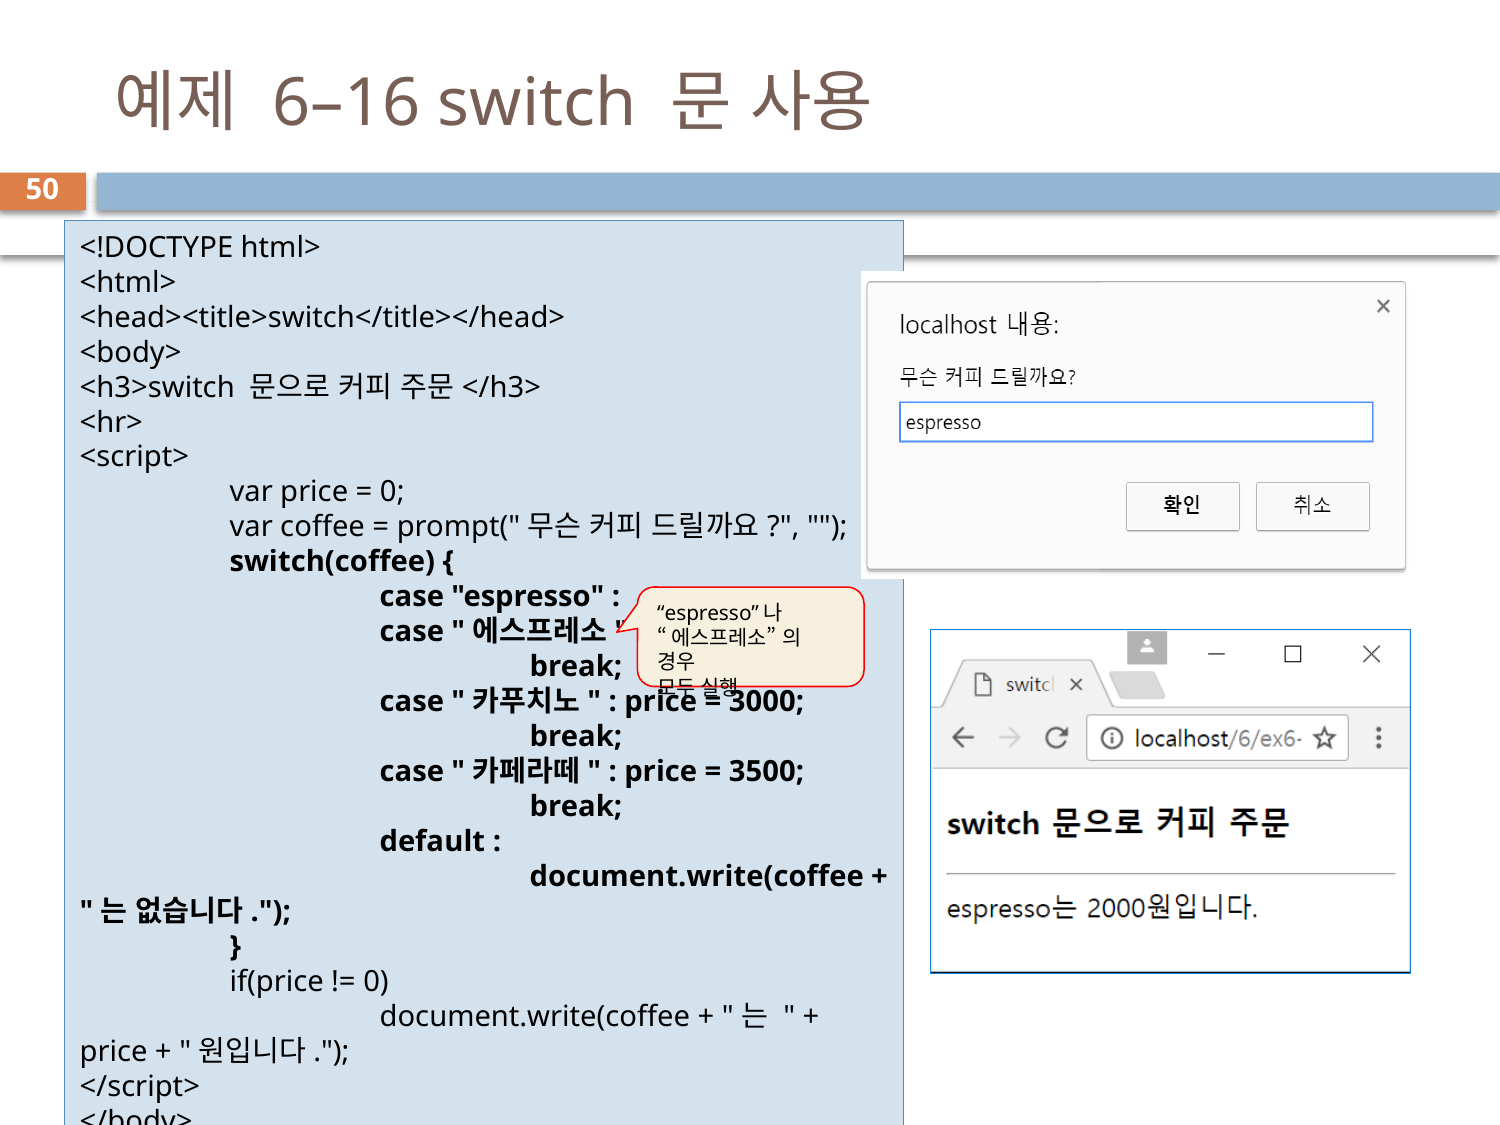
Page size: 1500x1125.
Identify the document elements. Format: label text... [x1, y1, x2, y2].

picture [929, 628, 1412, 974]
text_box “espresso”나 “에스프레소” 의 경우 모두 실행 [615, 585, 866, 689]
title 예제 6–16 switch 문 사용 [99, 37, 1438, 161]
slide_number 50 [0, 170, 87, 211]
text_box <!DOCTYPE html> <html> <head><title>switch</title></head> <body> <h3>switch 문으로 커피 주문</h3> <hr> <script> var price = 0; var coffee = prompt("무슨 커피 드릴까요?", ""); switch(coffee) { case "espresso" : case "에스프레소" : price = 2000; break; case "카푸치노" : price = 3000; break; case "카페라떼" : price = 3500; break; default : document.write(coffee + "는 없습니다."); } if(price != 0) document.write(coffee + "는 " + price + "원입니다."); </script> </body> </html> [64, 220, 904, 1125]
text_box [860, 270, 1412, 580]
